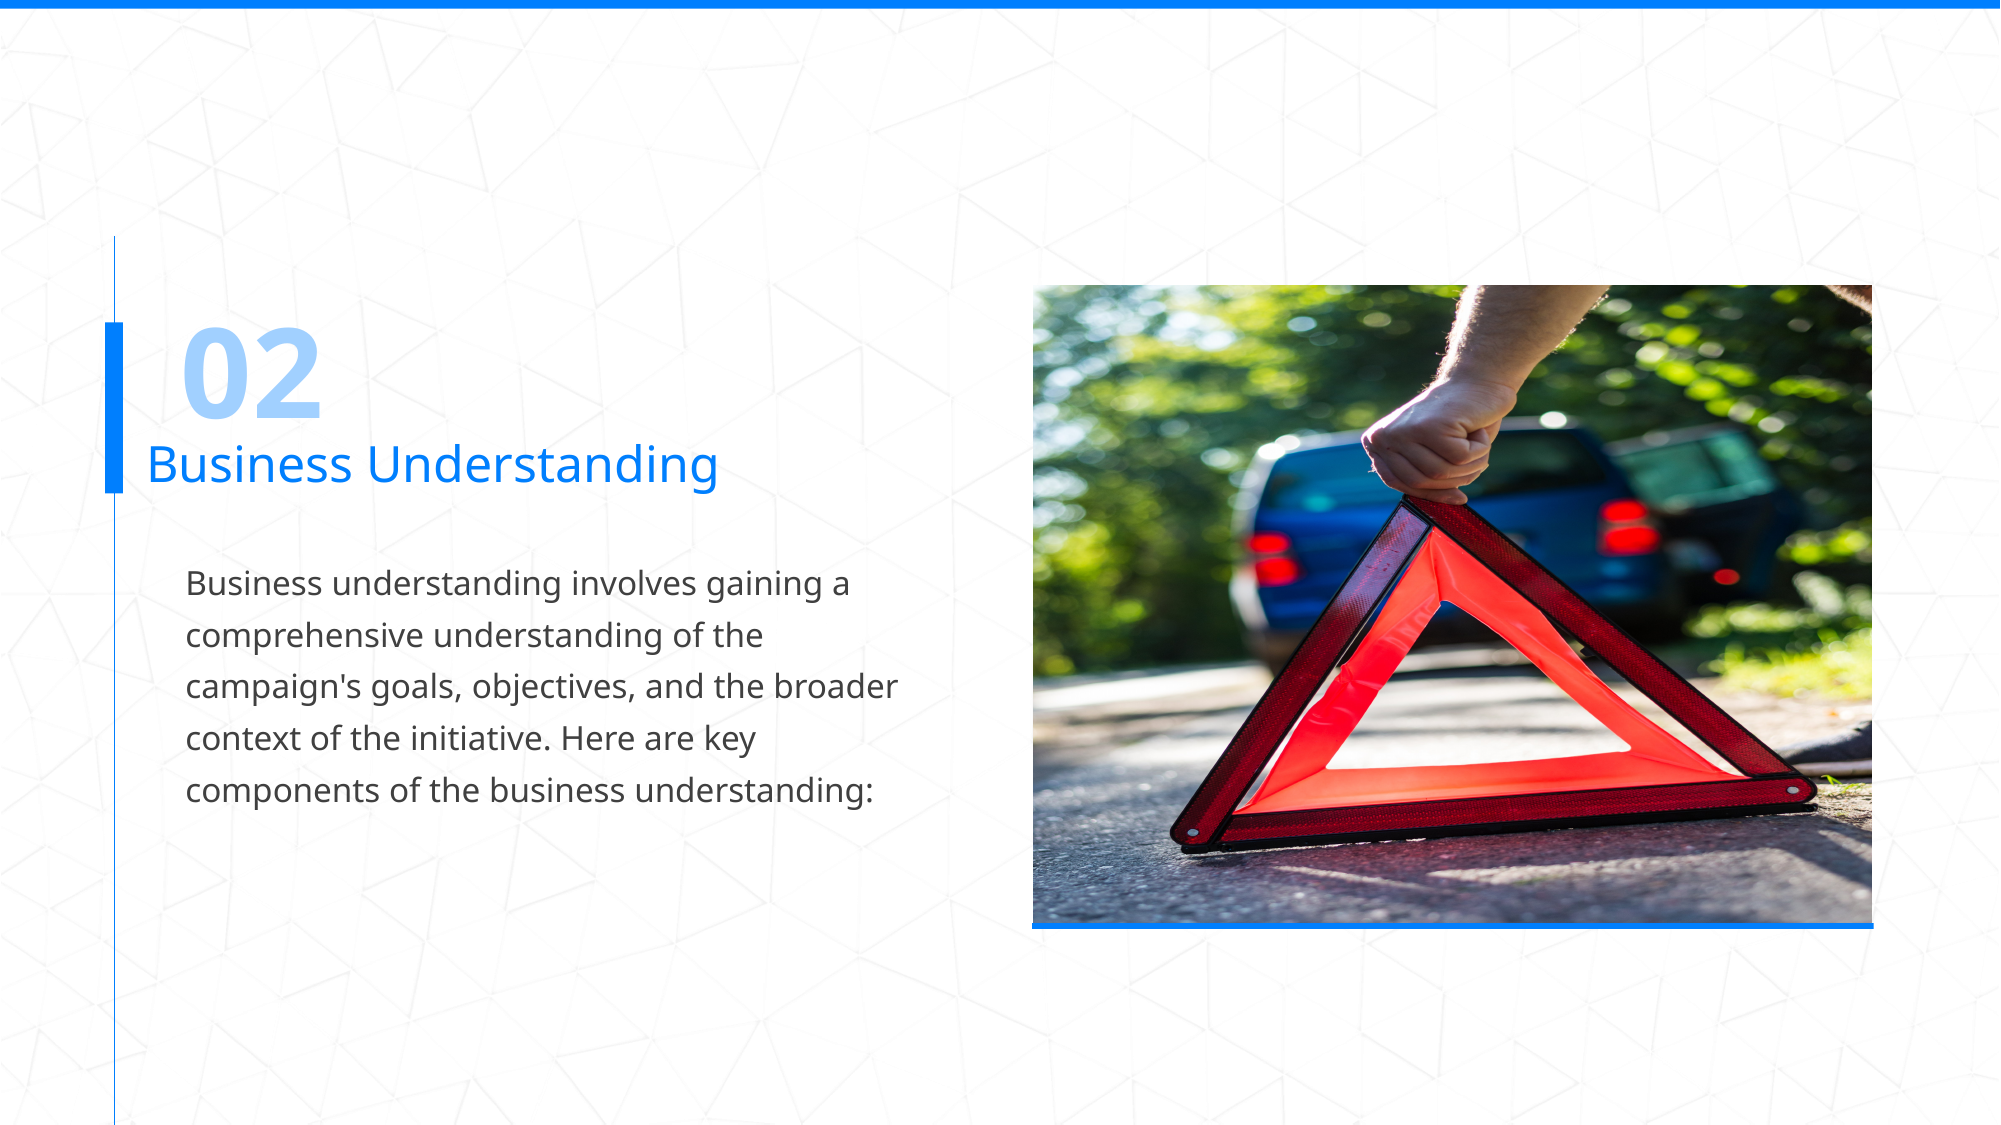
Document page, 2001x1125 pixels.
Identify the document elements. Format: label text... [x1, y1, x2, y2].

text_box Business Understanding [131, 425, 736, 500]
text_box [104, 321, 113, 494]
text_box [115, 321, 124, 494]
picture [1, 10, 1999, 1125]
text_box 02 [166, 286, 347, 425]
text_box [1031, 922, 1875, 930]
text_box Business understanding involves gaining a comprehensive understanding of the campaign's goals, objectives, and the broader context of the initiative. Here are key components of the business understanding: [170, 542, 923, 817]
text_box [0, 0, 2000, 10]
